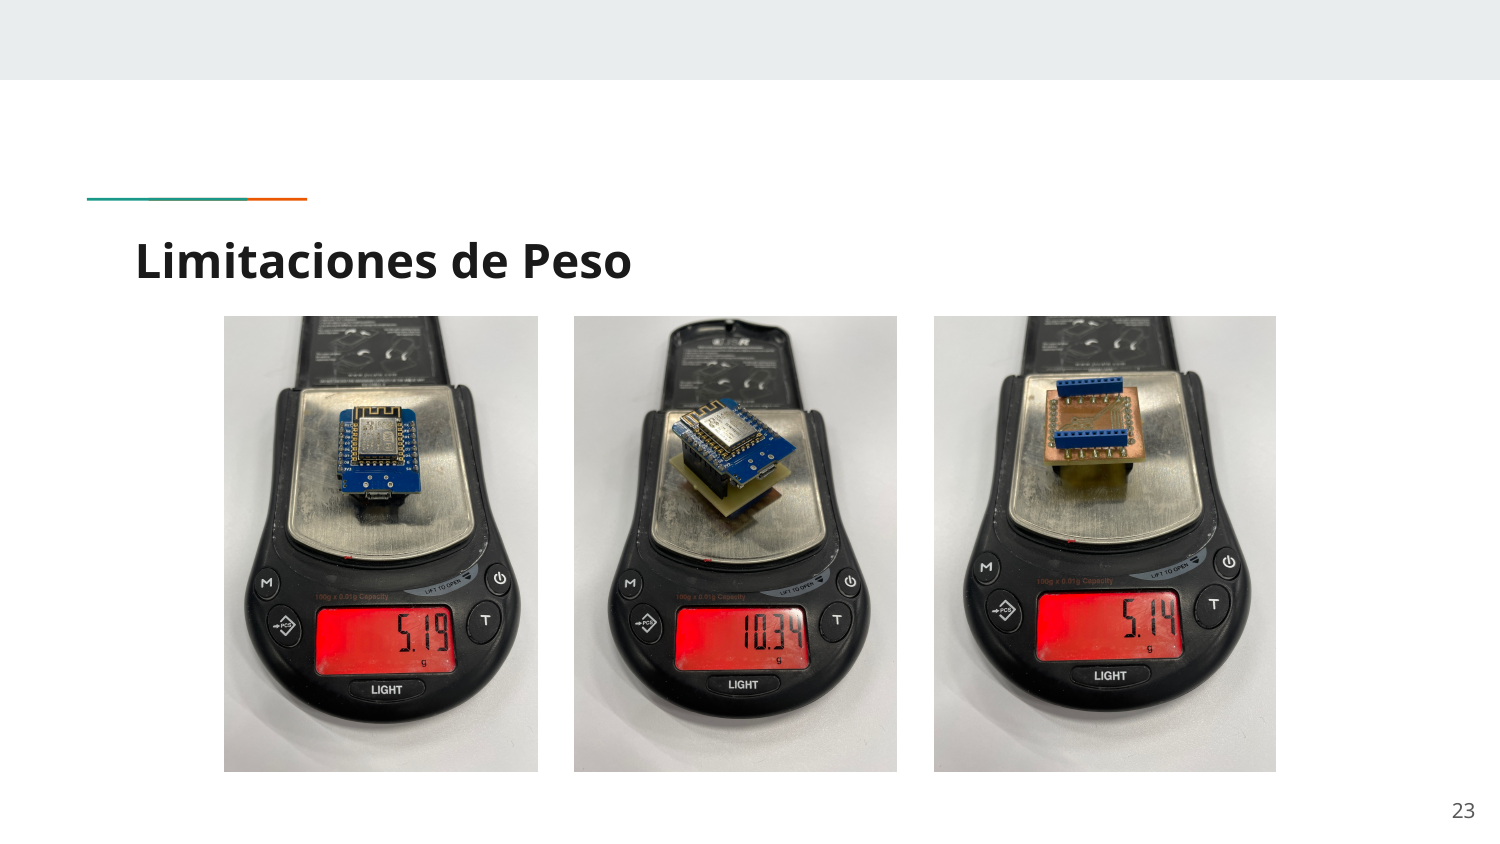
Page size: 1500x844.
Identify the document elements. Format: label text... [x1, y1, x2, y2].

title Limitaciones de Peso [119, 216, 1381, 305]
picture [574, 316, 898, 772]
picture [934, 316, 1276, 772]
slide_number ‹#› [1400, 779, 1491, 844]
picture [223, 316, 538, 772]
